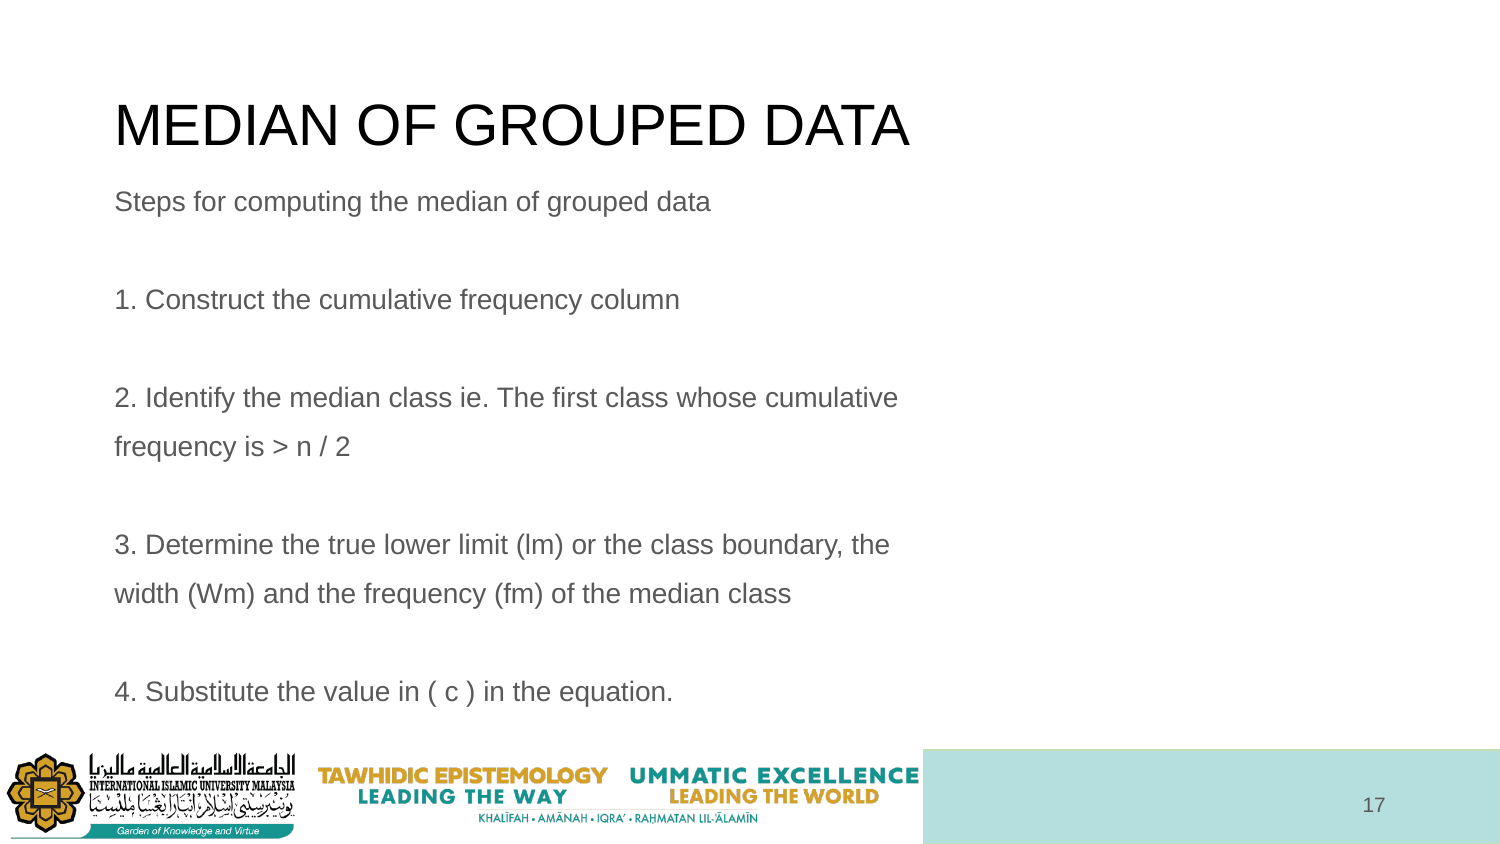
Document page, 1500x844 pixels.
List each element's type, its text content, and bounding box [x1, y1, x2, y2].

list Steps for computing the median of grouped data 1. Construct the cumulative frequency column 2. Identify the median class ie. The first class whose cumulative frequency is > n / 2 3. Determine the true lower limit (lm) or the class boundary, the width (Wm) and the frequency (fm) of the median class 4. Substitute the value in ( c ) in the equation. [103, 181, 1397, 718]
slide_number ‹#› [1059, 782, 1397, 827]
picture [0, 734, 924, 844]
title MEDIAN OF GROUPED DATA [103, 44, 1397, 181]
